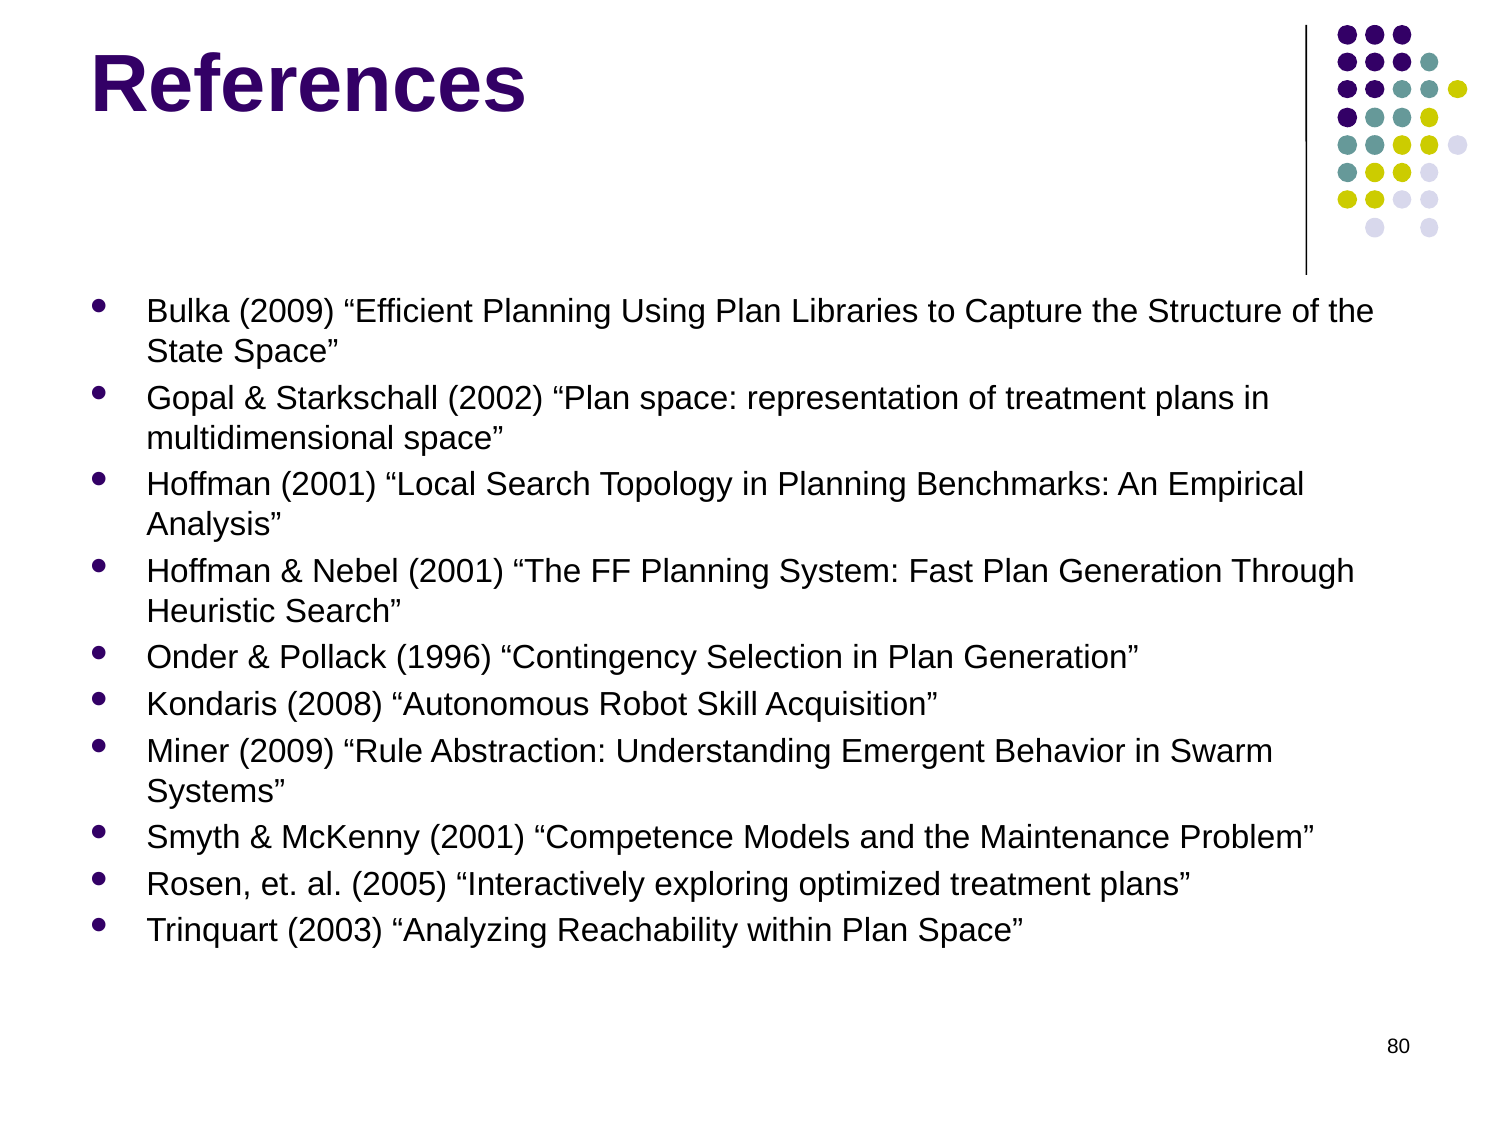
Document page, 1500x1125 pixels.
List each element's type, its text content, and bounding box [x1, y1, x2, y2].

title References [75, 20, 1313, 233]
list Bulka (2009) “Efficient Planning Using Plan Libraries to Capture the Structure of the State Space” Gopal & Starkschall (2002) “Plan space: representation of treatment plans in multidimensional space” Hoffman (2001) “Local Search Topology in Planning Benchmarks: An Empirical Analysis” Hoffman & Nebel (2001) “The FF Planning System: Fast Plan Generation Through Heuristic Search” Onder & Pollack (1996) “Contingency Selection in Plan Generation” Kondaris (2008) “Autonomous Robot Skill Acquisition” Miner (2009) “Rule Abstraction: Understanding Emergent Behavior in Swarm Systems” Smyth & McKenny (2001) “Competence Models and the Maintenance Problem” Rosen, et. al. (2005) “Interactively exploring optimized treatment plans” Trinquart (2003) “Analyzing Reachability within Plan Space” [75, 282, 1425, 1006]
slide_number 80 [1074, 1024, 1426, 1101]
